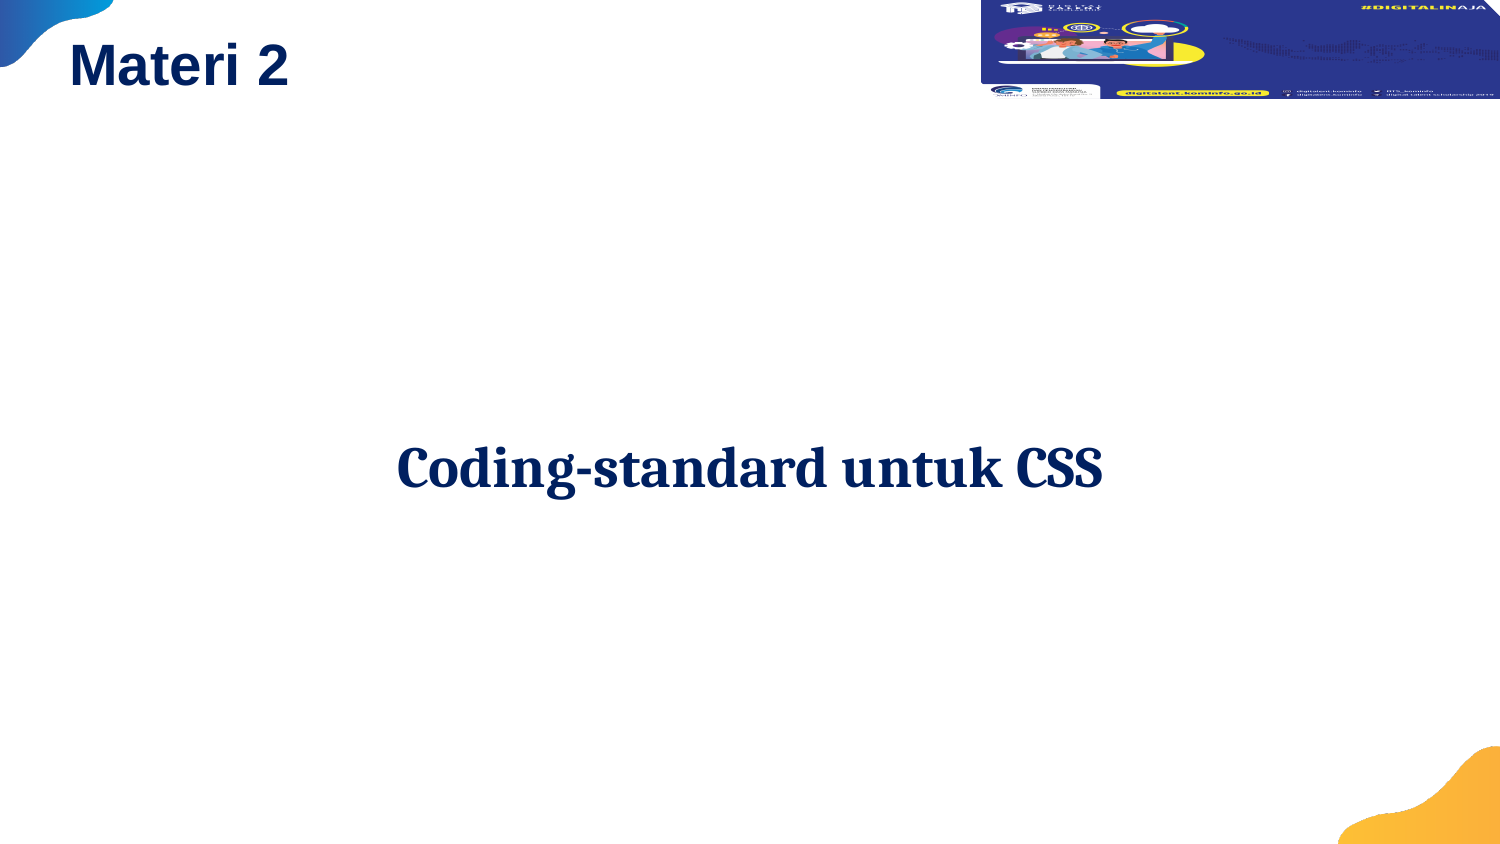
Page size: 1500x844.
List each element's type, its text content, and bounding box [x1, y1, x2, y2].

picture [980, 0, 1500, 100]
picture [0, 0, 115, 73]
text_box Materi 2 [54, 19, 977, 105]
text_box Coding-standard untuk CSS [55, 421, 1445, 507]
picture [1335, 738, 1500, 844]
